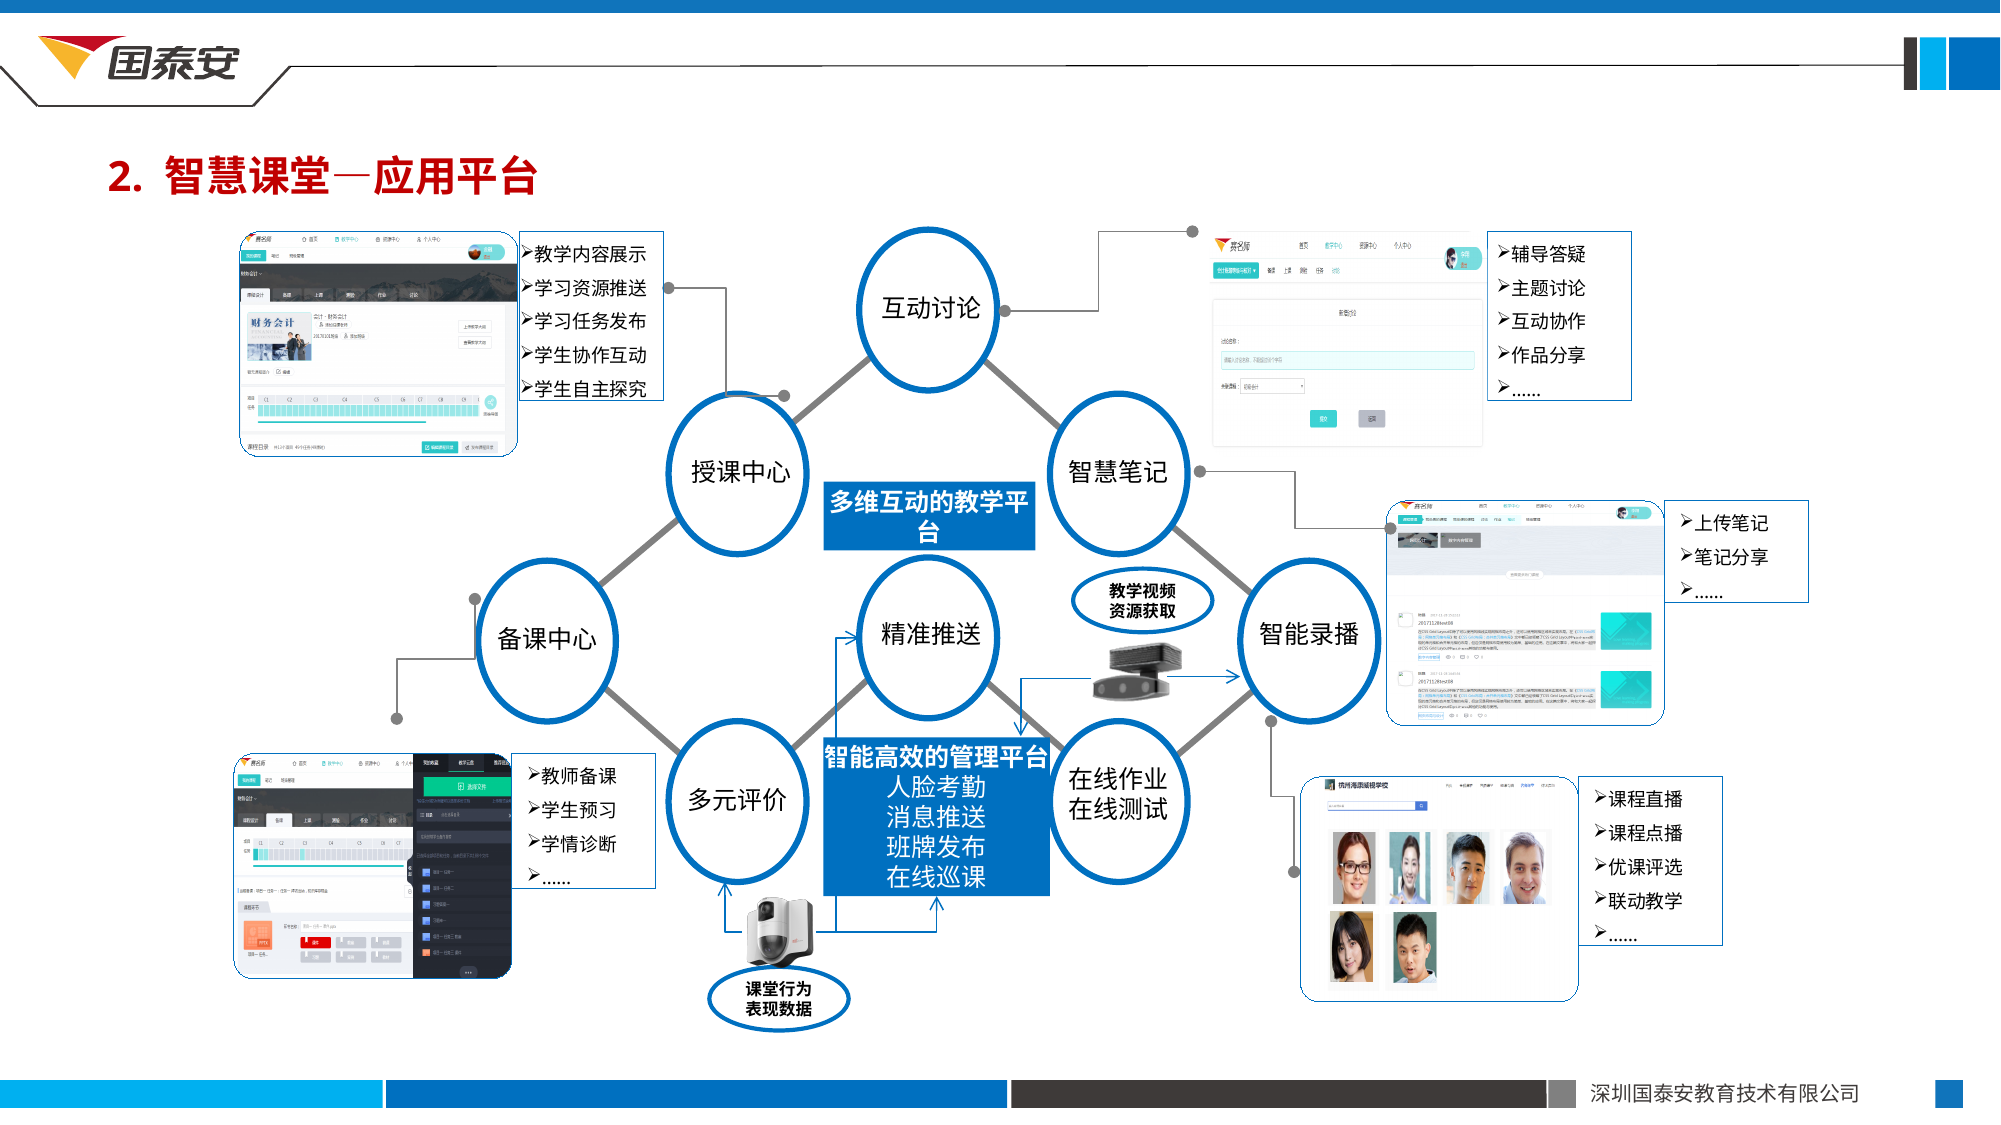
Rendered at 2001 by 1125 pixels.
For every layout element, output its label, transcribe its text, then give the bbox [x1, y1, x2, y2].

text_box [0, 66, 290, 106]
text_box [233, 229, 1809, 1031]
text_box 2. 智慧课堂—应用平台 [13, 115, 618, 210]
